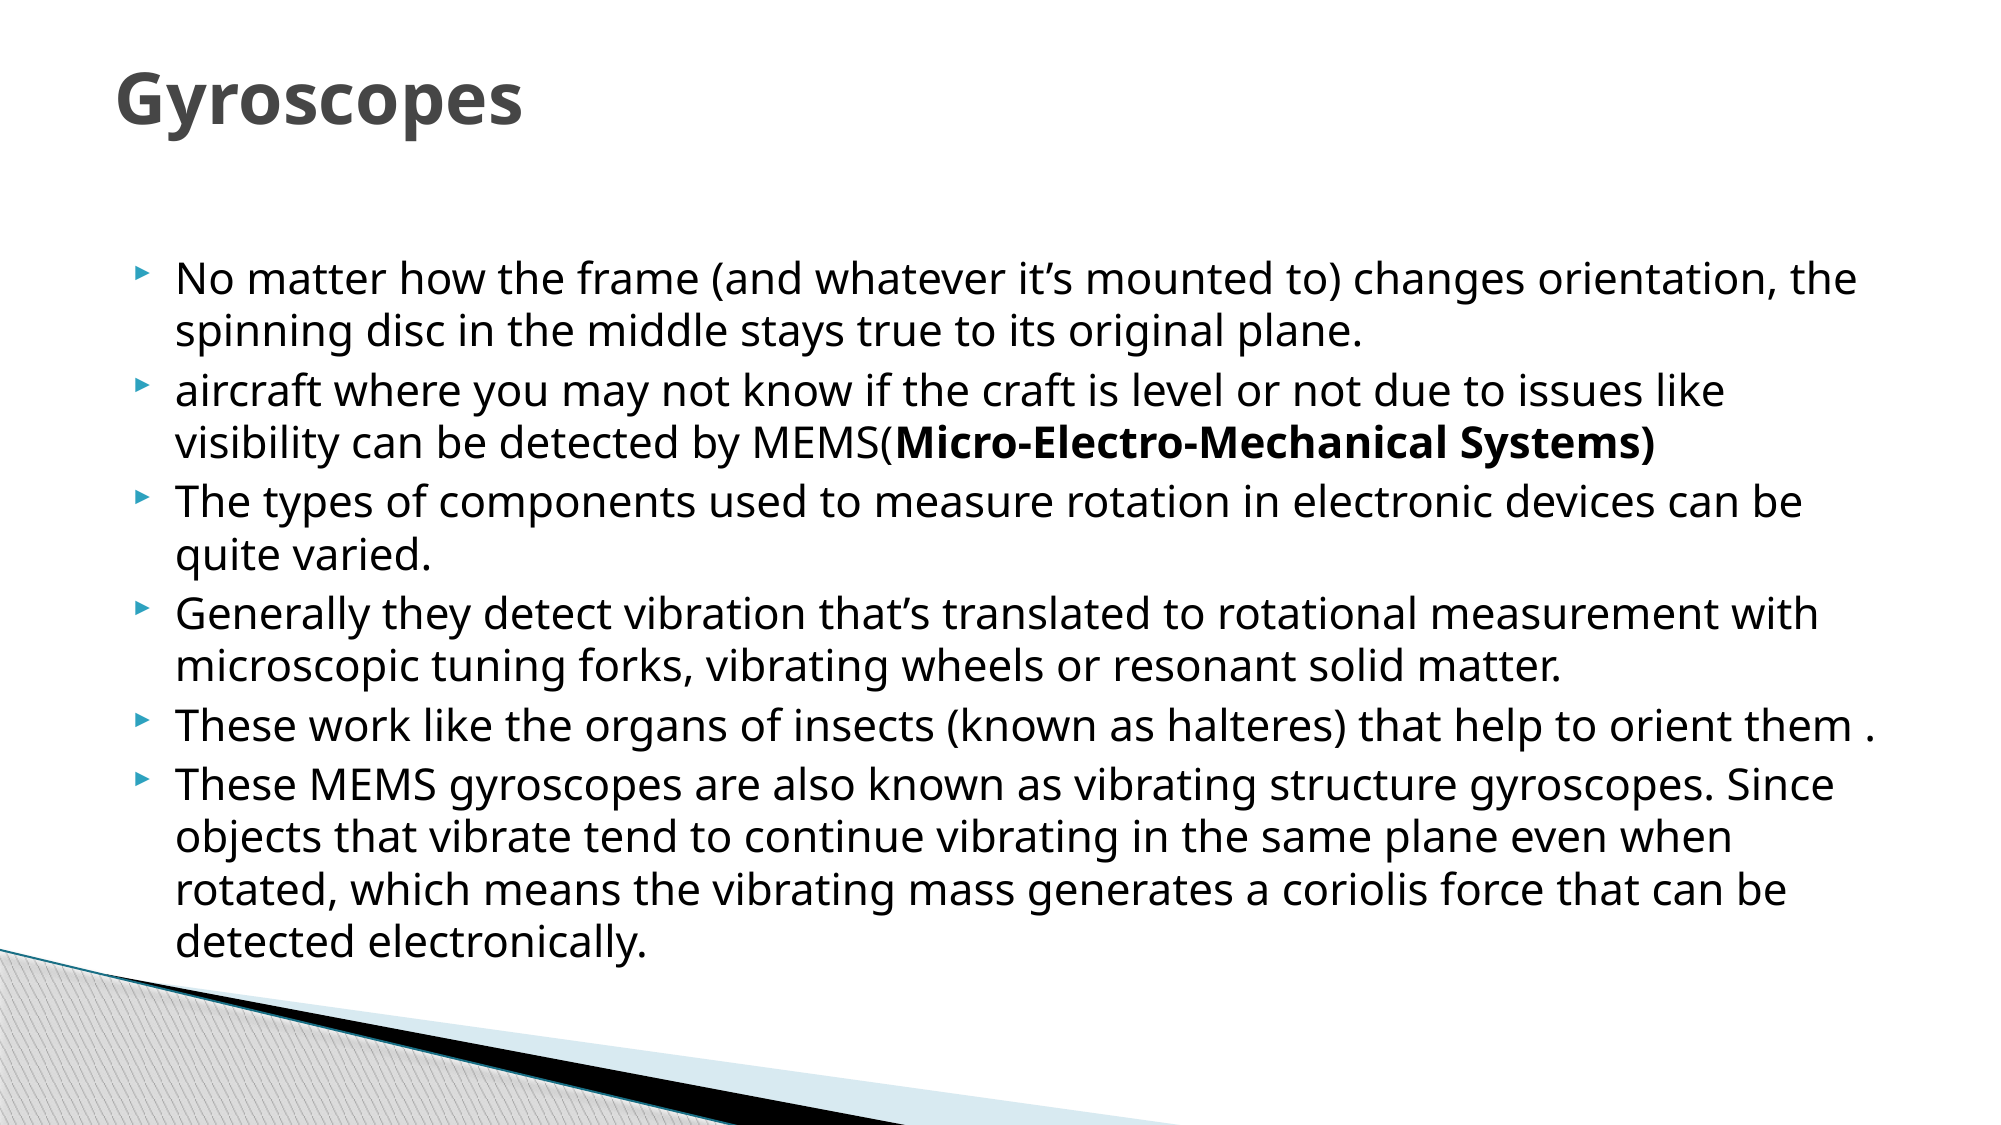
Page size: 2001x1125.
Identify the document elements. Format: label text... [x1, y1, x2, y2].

list No matter how the frame (and whatever it’s mounted to) changes orientation, the spinning disc in the middle stays true to its original plane. aircraft where you may not know if the craft is level or not due to issues like visibility can be detected by MEMS(Micro-Electro-Mechanical Systems) The types of components used to measure rotation in electronic devices can be quite varied. Generally they detect vibration that’s translated to rotational measurement with microscopic tuning forks, vibrating wheels or resonant solid matter. These work like the organs of insects (known as halteres) that help to orient them . These MEMS gyroscopes are also known as vibrating structure gyroscopes. Since objects that vibrate tend to continue vibrating in the same plane even when rotated, which means the vibrating mass generates a coriolis force that can be detected electronically. [99, 243, 1900, 986]
title Gyroscopes [99, 45, 1900, 233]
